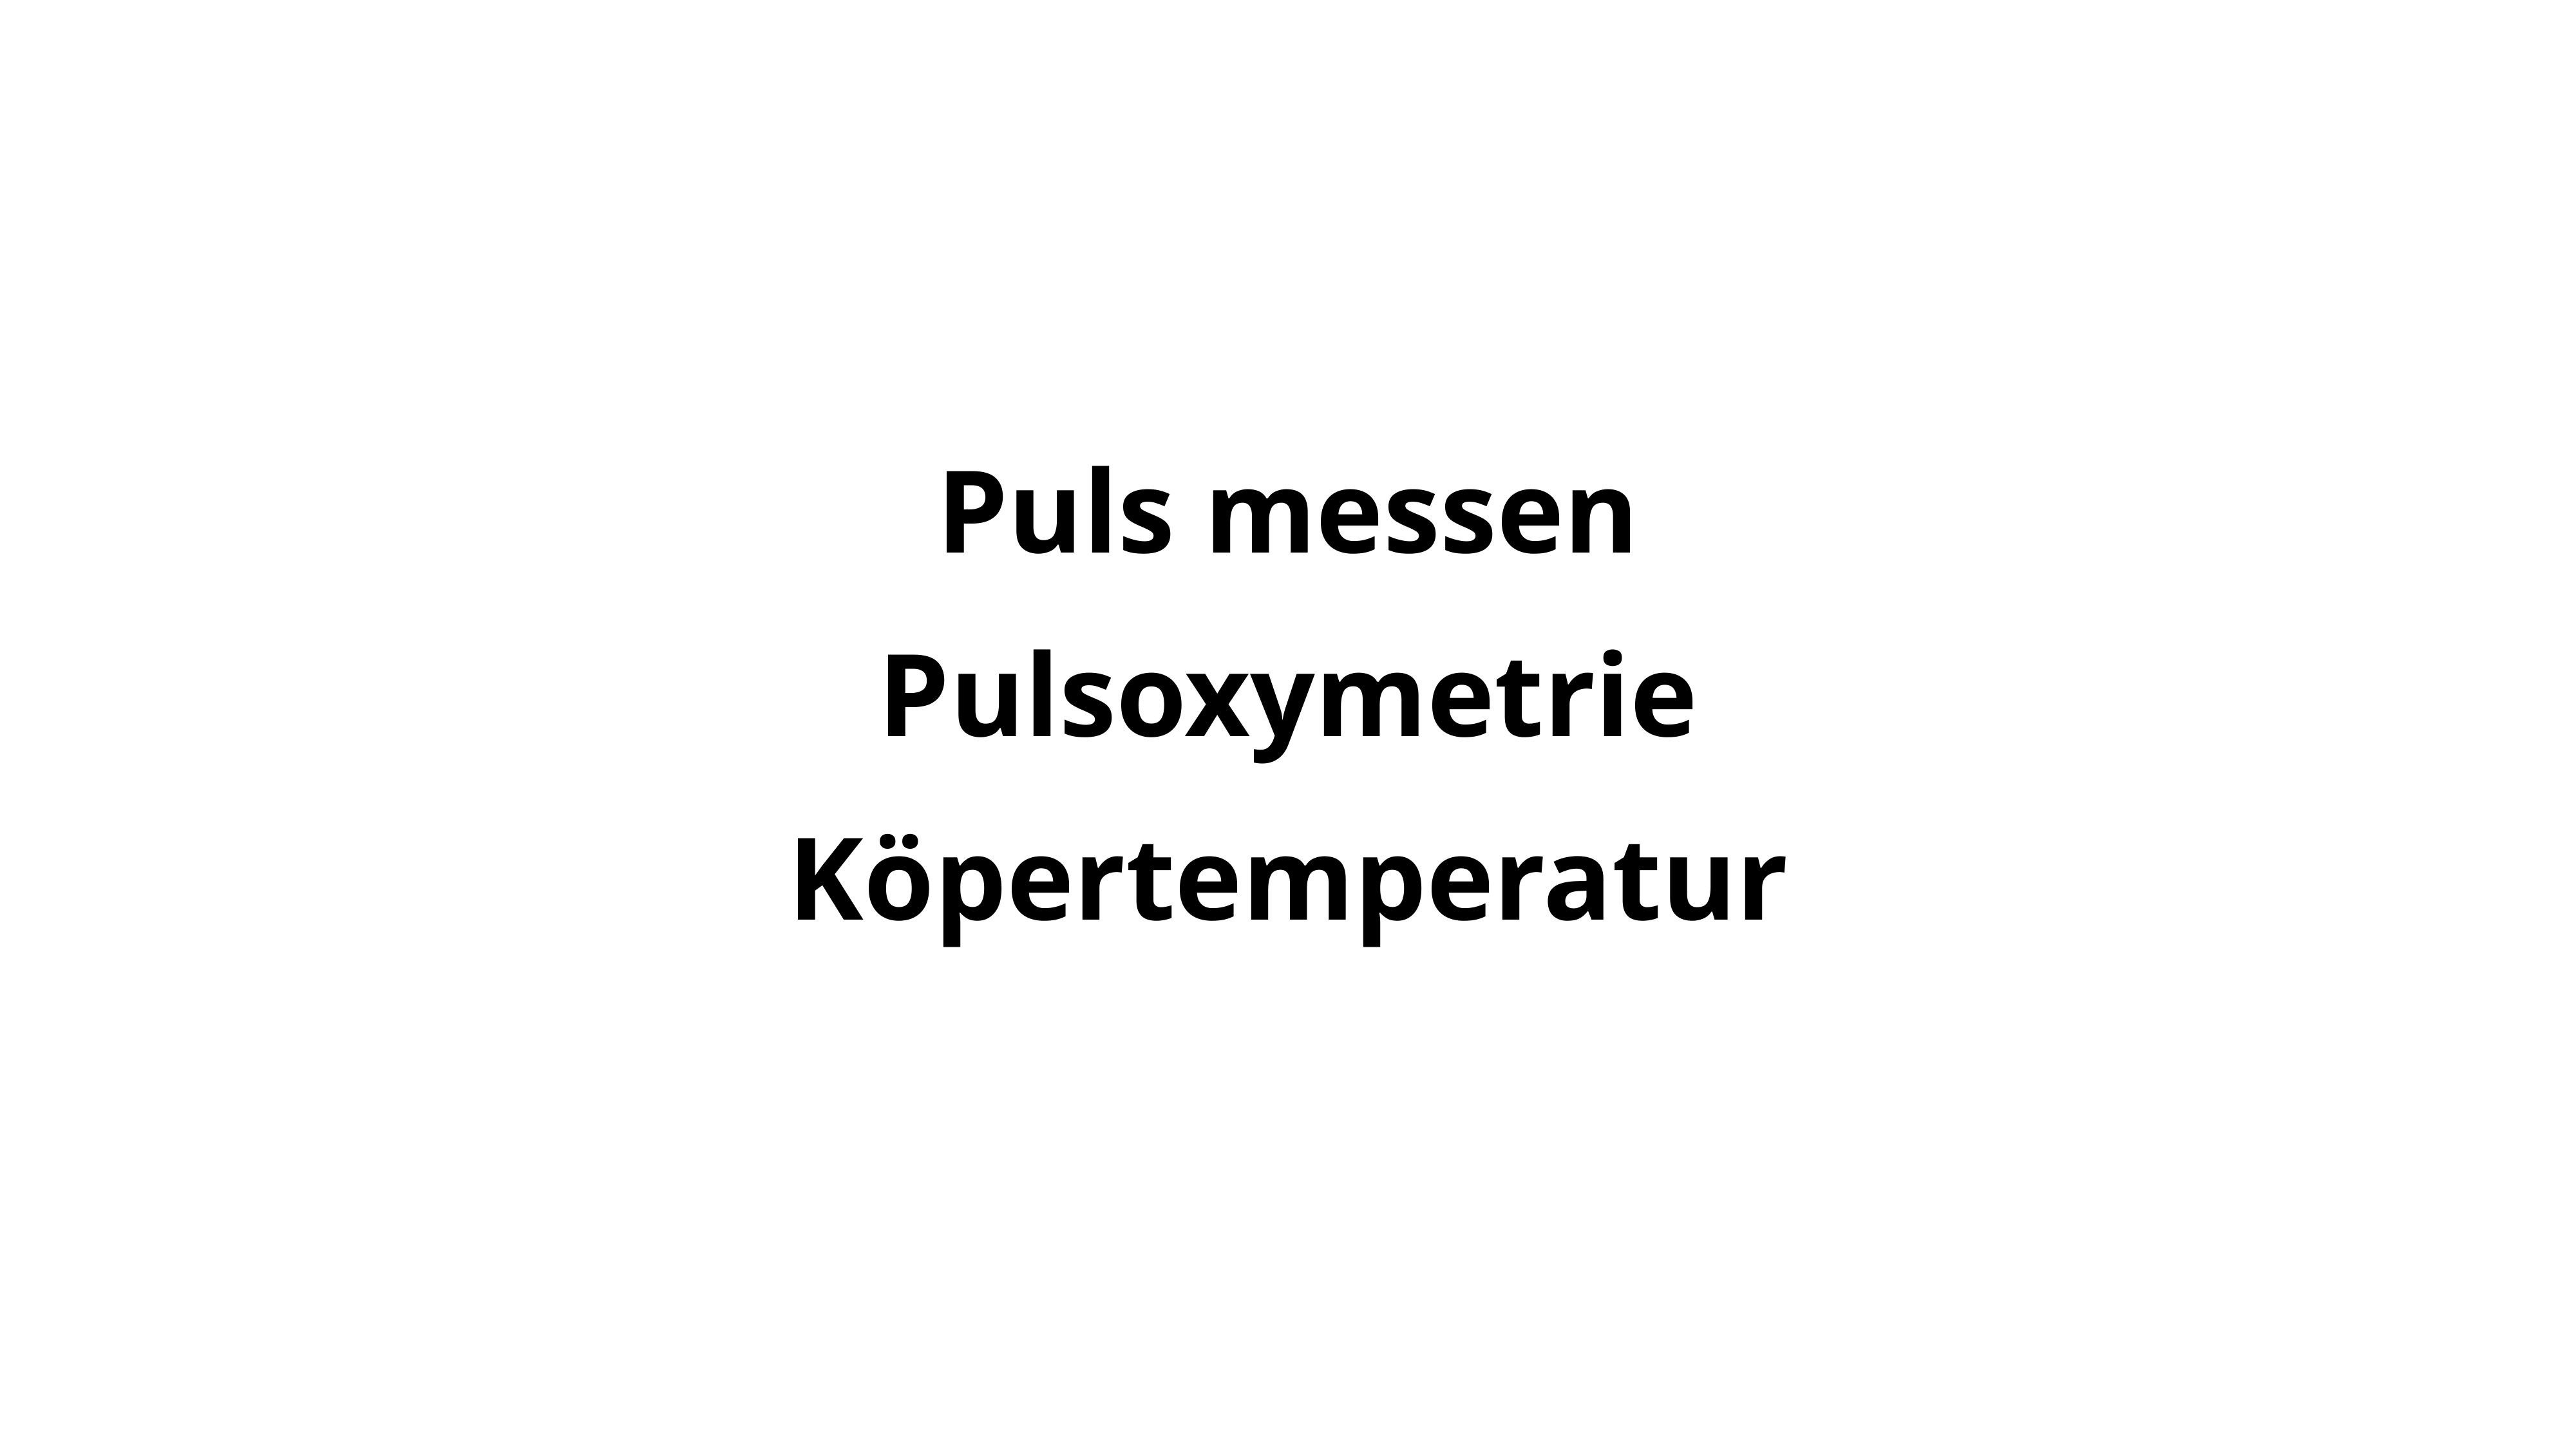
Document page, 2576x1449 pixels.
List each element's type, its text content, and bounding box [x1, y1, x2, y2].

list Puls messen Pulsoxymetrie Köpertemperatur [127, 448, 2449, 988]
